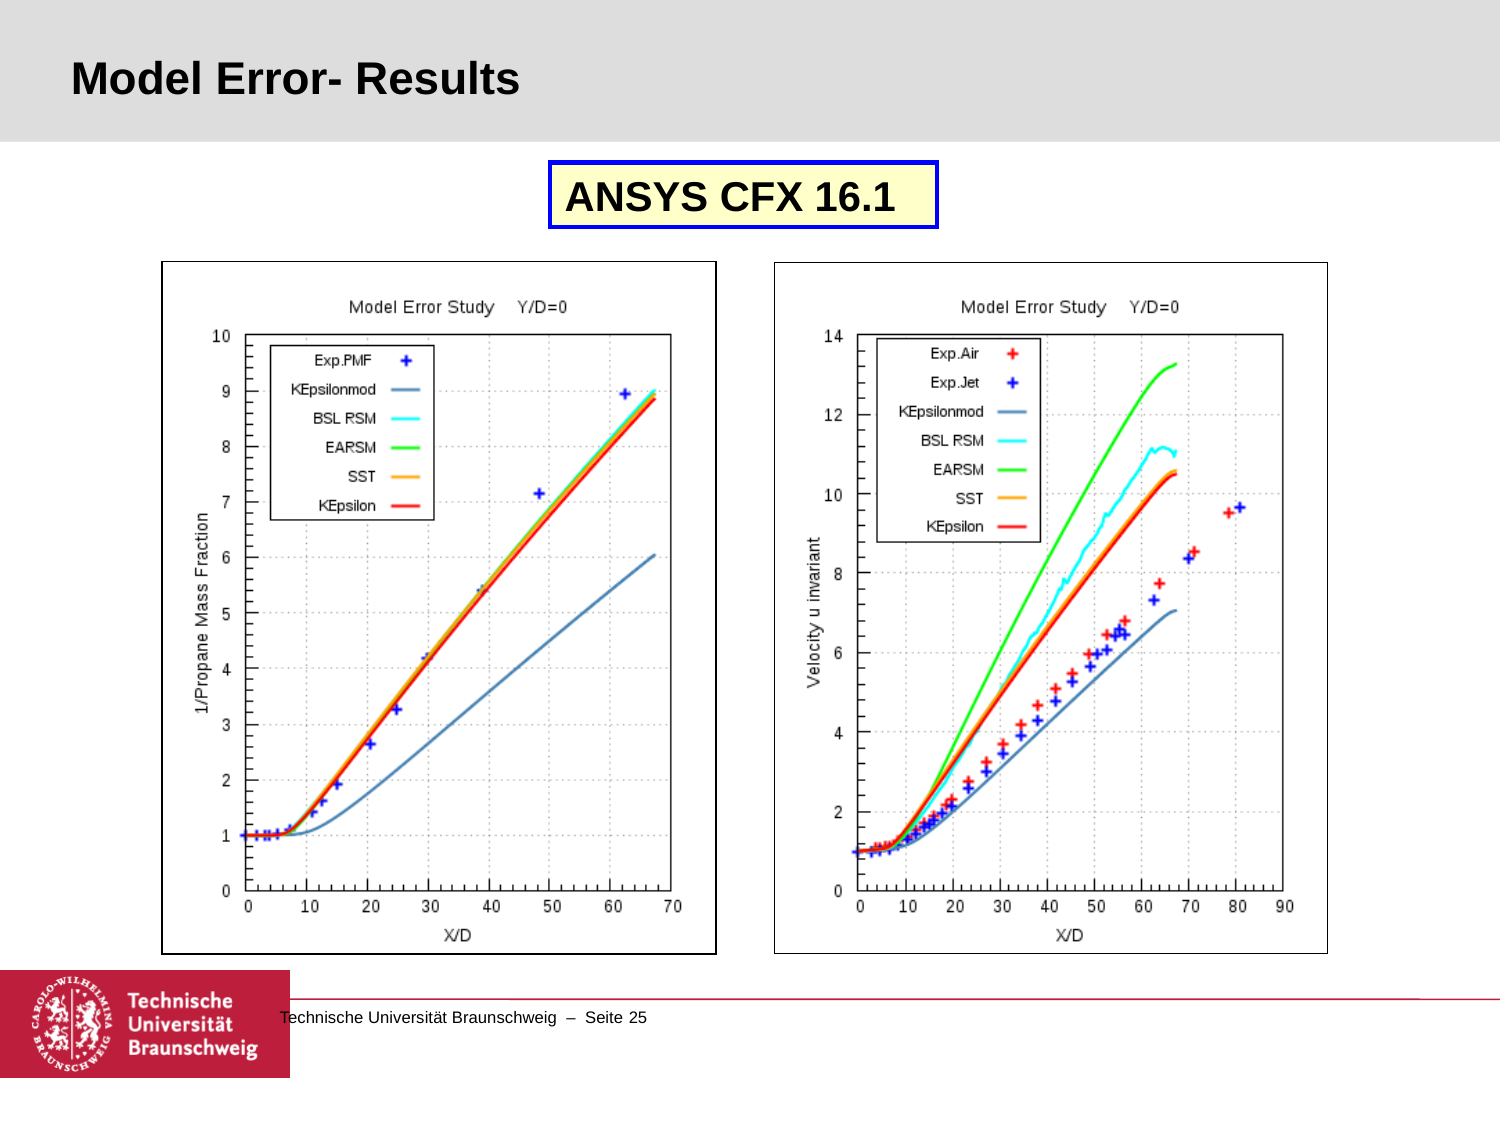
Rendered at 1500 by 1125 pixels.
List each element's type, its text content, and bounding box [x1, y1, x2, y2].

title Model Error- Results [70, 17, 1445, 135]
picture [162, 262, 716, 954]
picture [0, 970, 290, 1078]
text_box ANSYS CFX 16.1 [549, 162, 938, 228]
picture [774, 262, 1328, 954]
